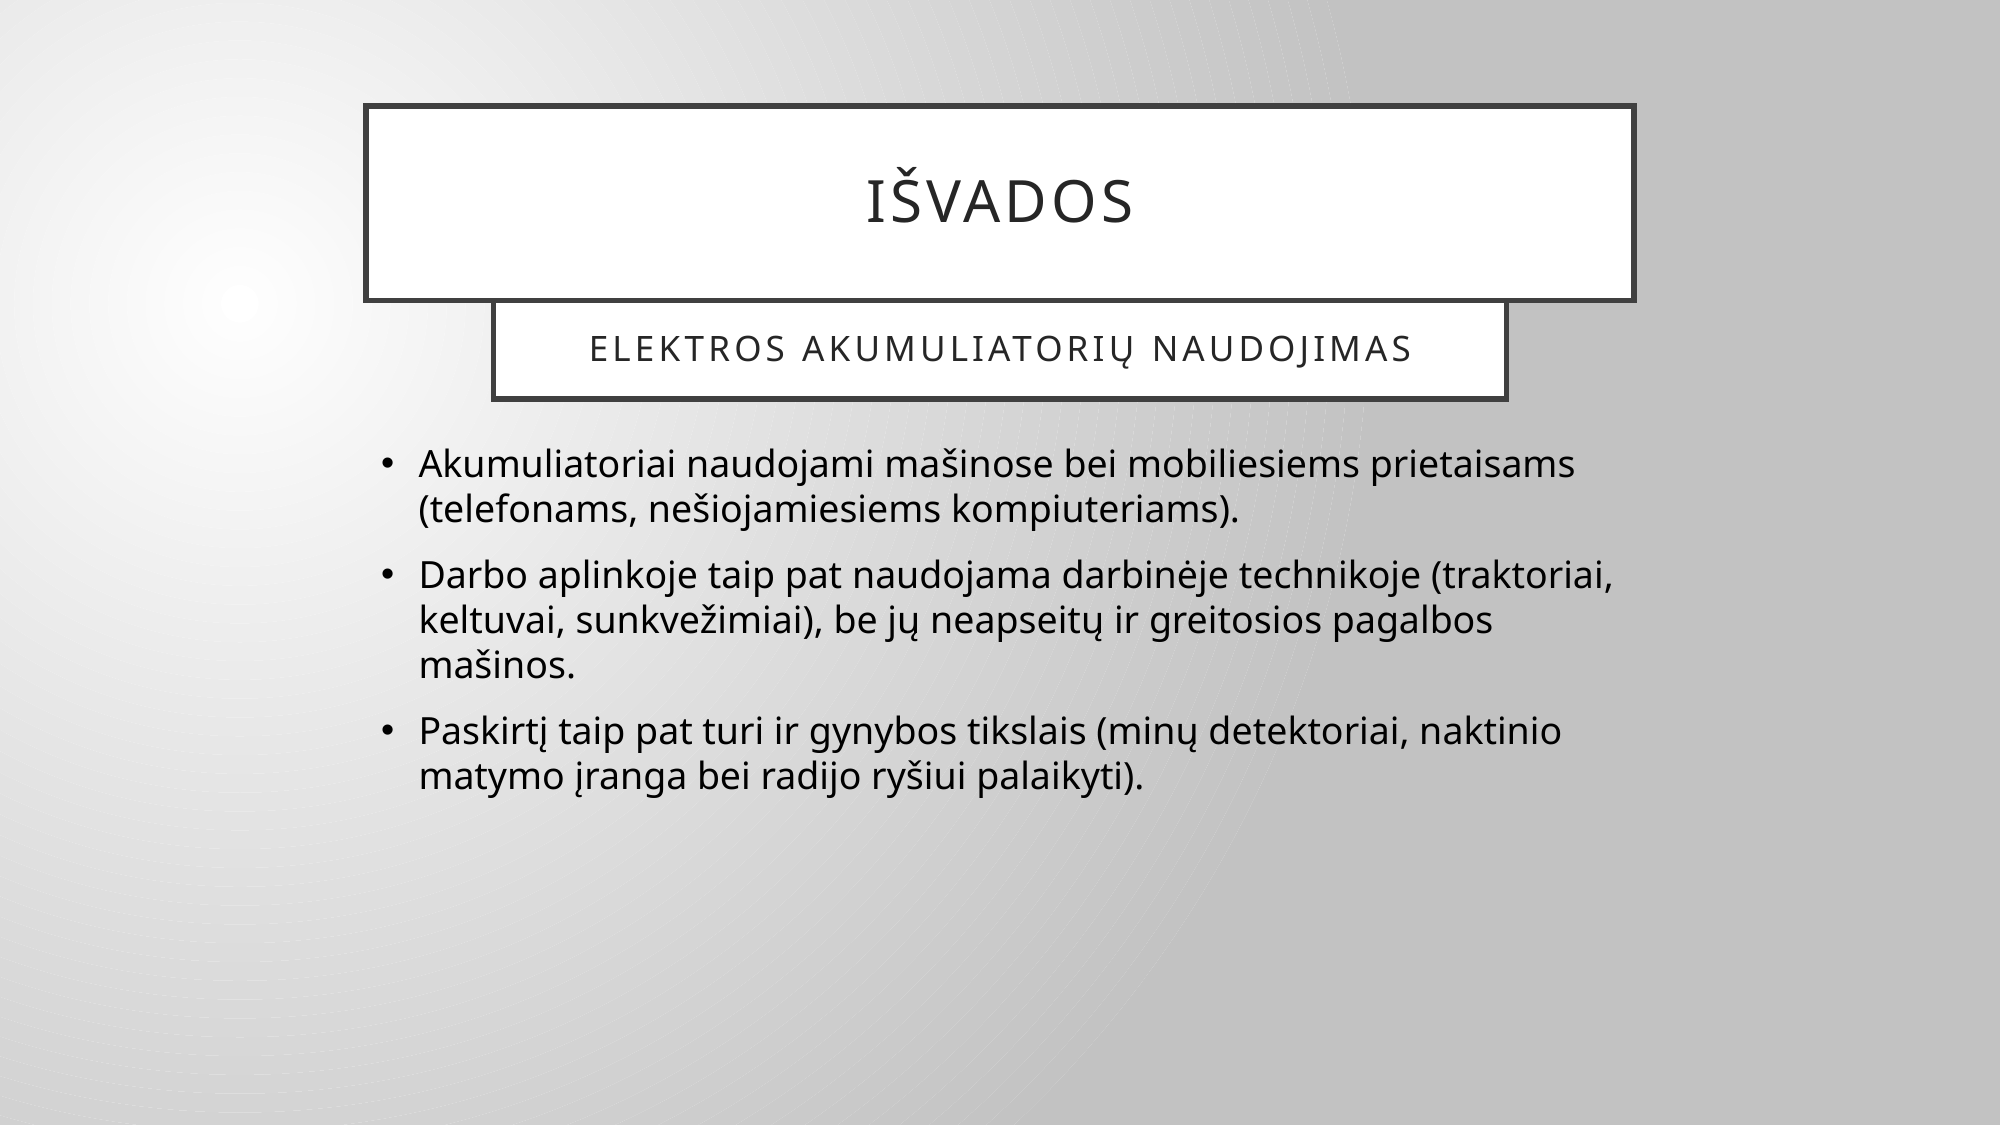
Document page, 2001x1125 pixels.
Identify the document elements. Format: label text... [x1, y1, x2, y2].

list Akumuliatoriai naudojami mašinose bei mobiliesiems prietaisams (telefonams, nešiojamiesiems kompiuteriams). Darbo aplinkoje taip pat naudojama darbinėje technikoje (traktoriai, keltuvai, sunkvežimiai), be jų neapseitų ir greitosios pagalbos mašinos. Paskirtį taip pat turi ir gynybos tikslais (minų detektoriai, naktinio matymo įranga bei radijo ryšiui palaikyti). [366, 432, 1634, 942]
title Išvados [363, 103, 1637, 303]
text_box ELEKTROS AKUMULIATORIŲ NAUDOJIMAS [493, 300, 1507, 400]
